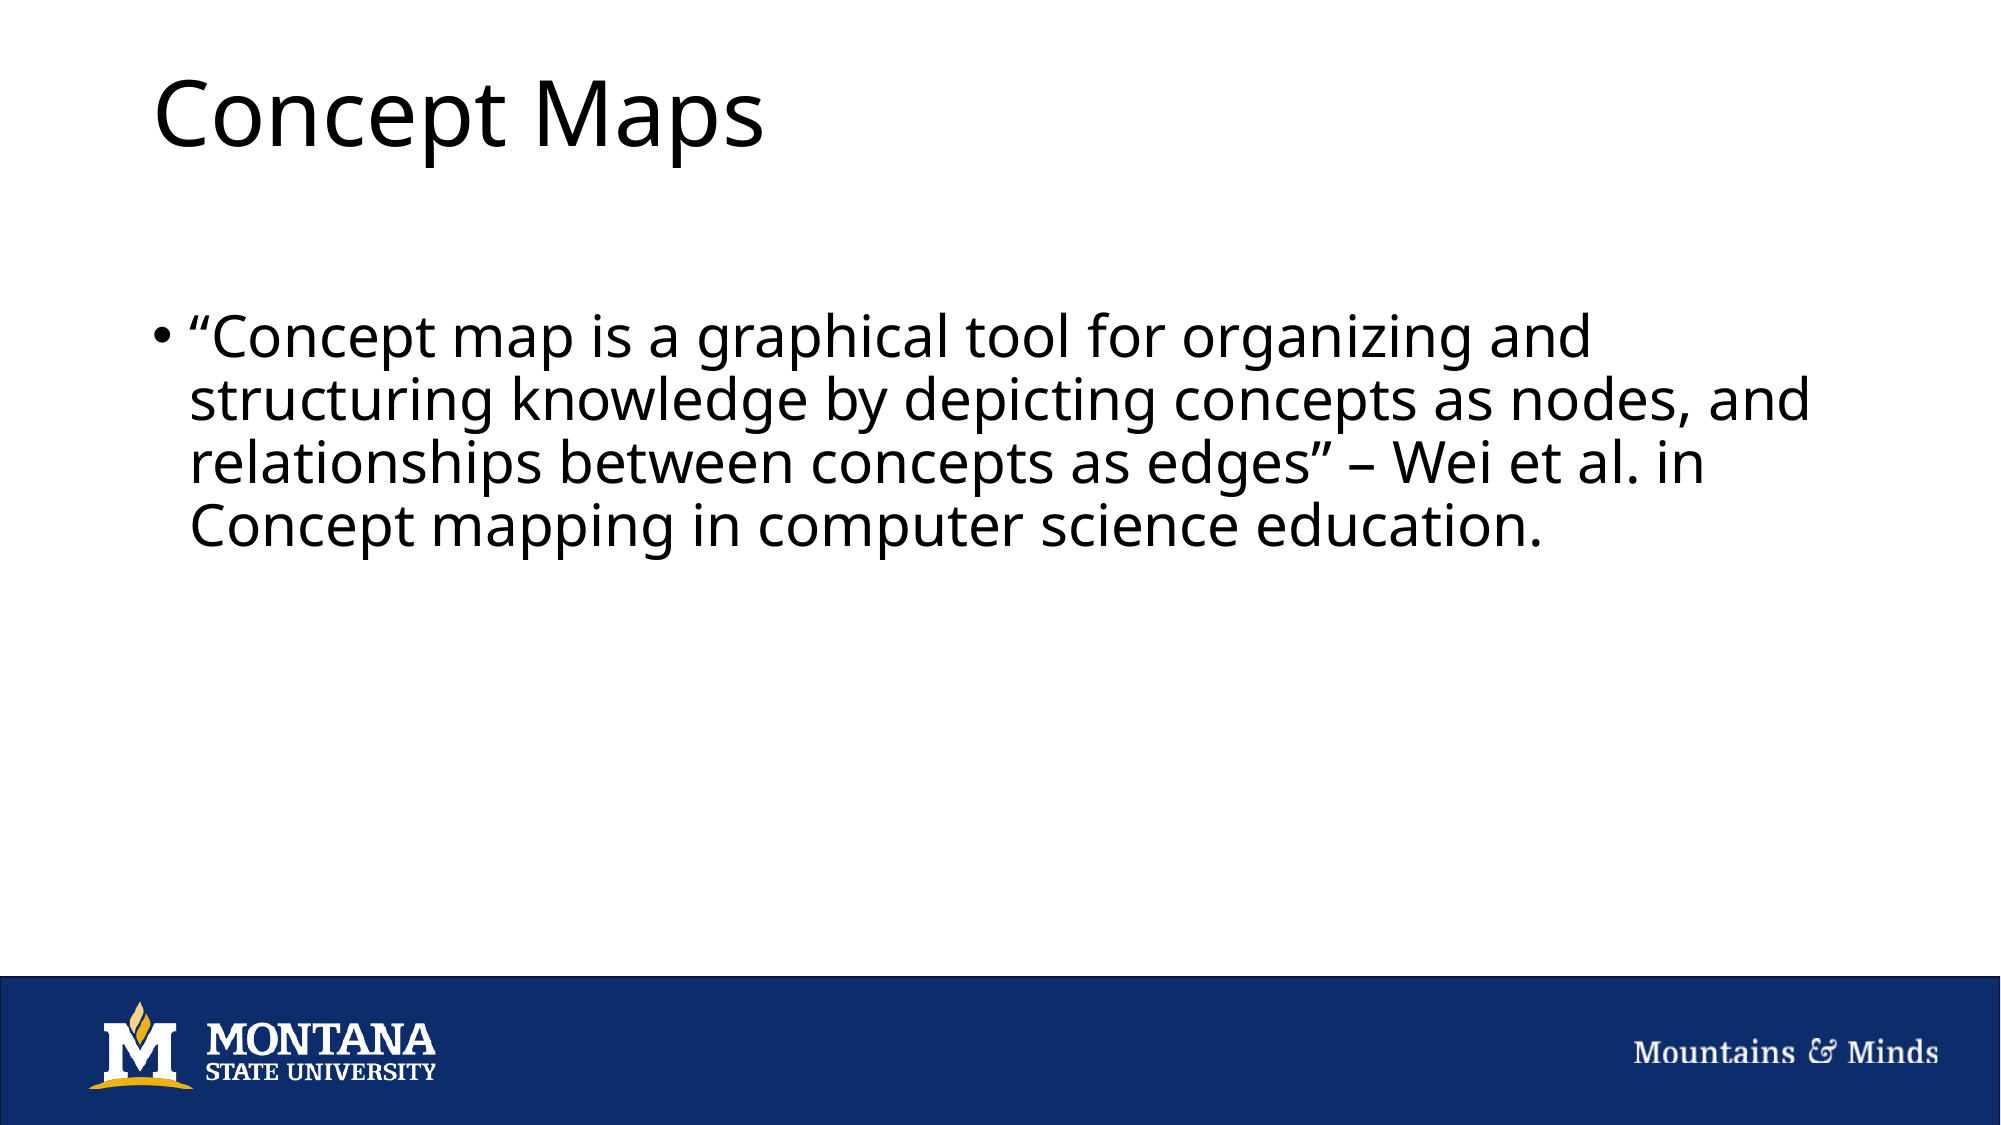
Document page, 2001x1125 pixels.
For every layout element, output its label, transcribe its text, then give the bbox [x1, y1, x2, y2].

title Concept Maps [137, 59, 1863, 278]
list “Concept map is a graphical tool for organizing and structuring knowledge by depicting concepts as nodes, and relationships between concepts as edges” – Wei et al. in Concept mapping in computer science education. [137, 299, 1863, 1014]
